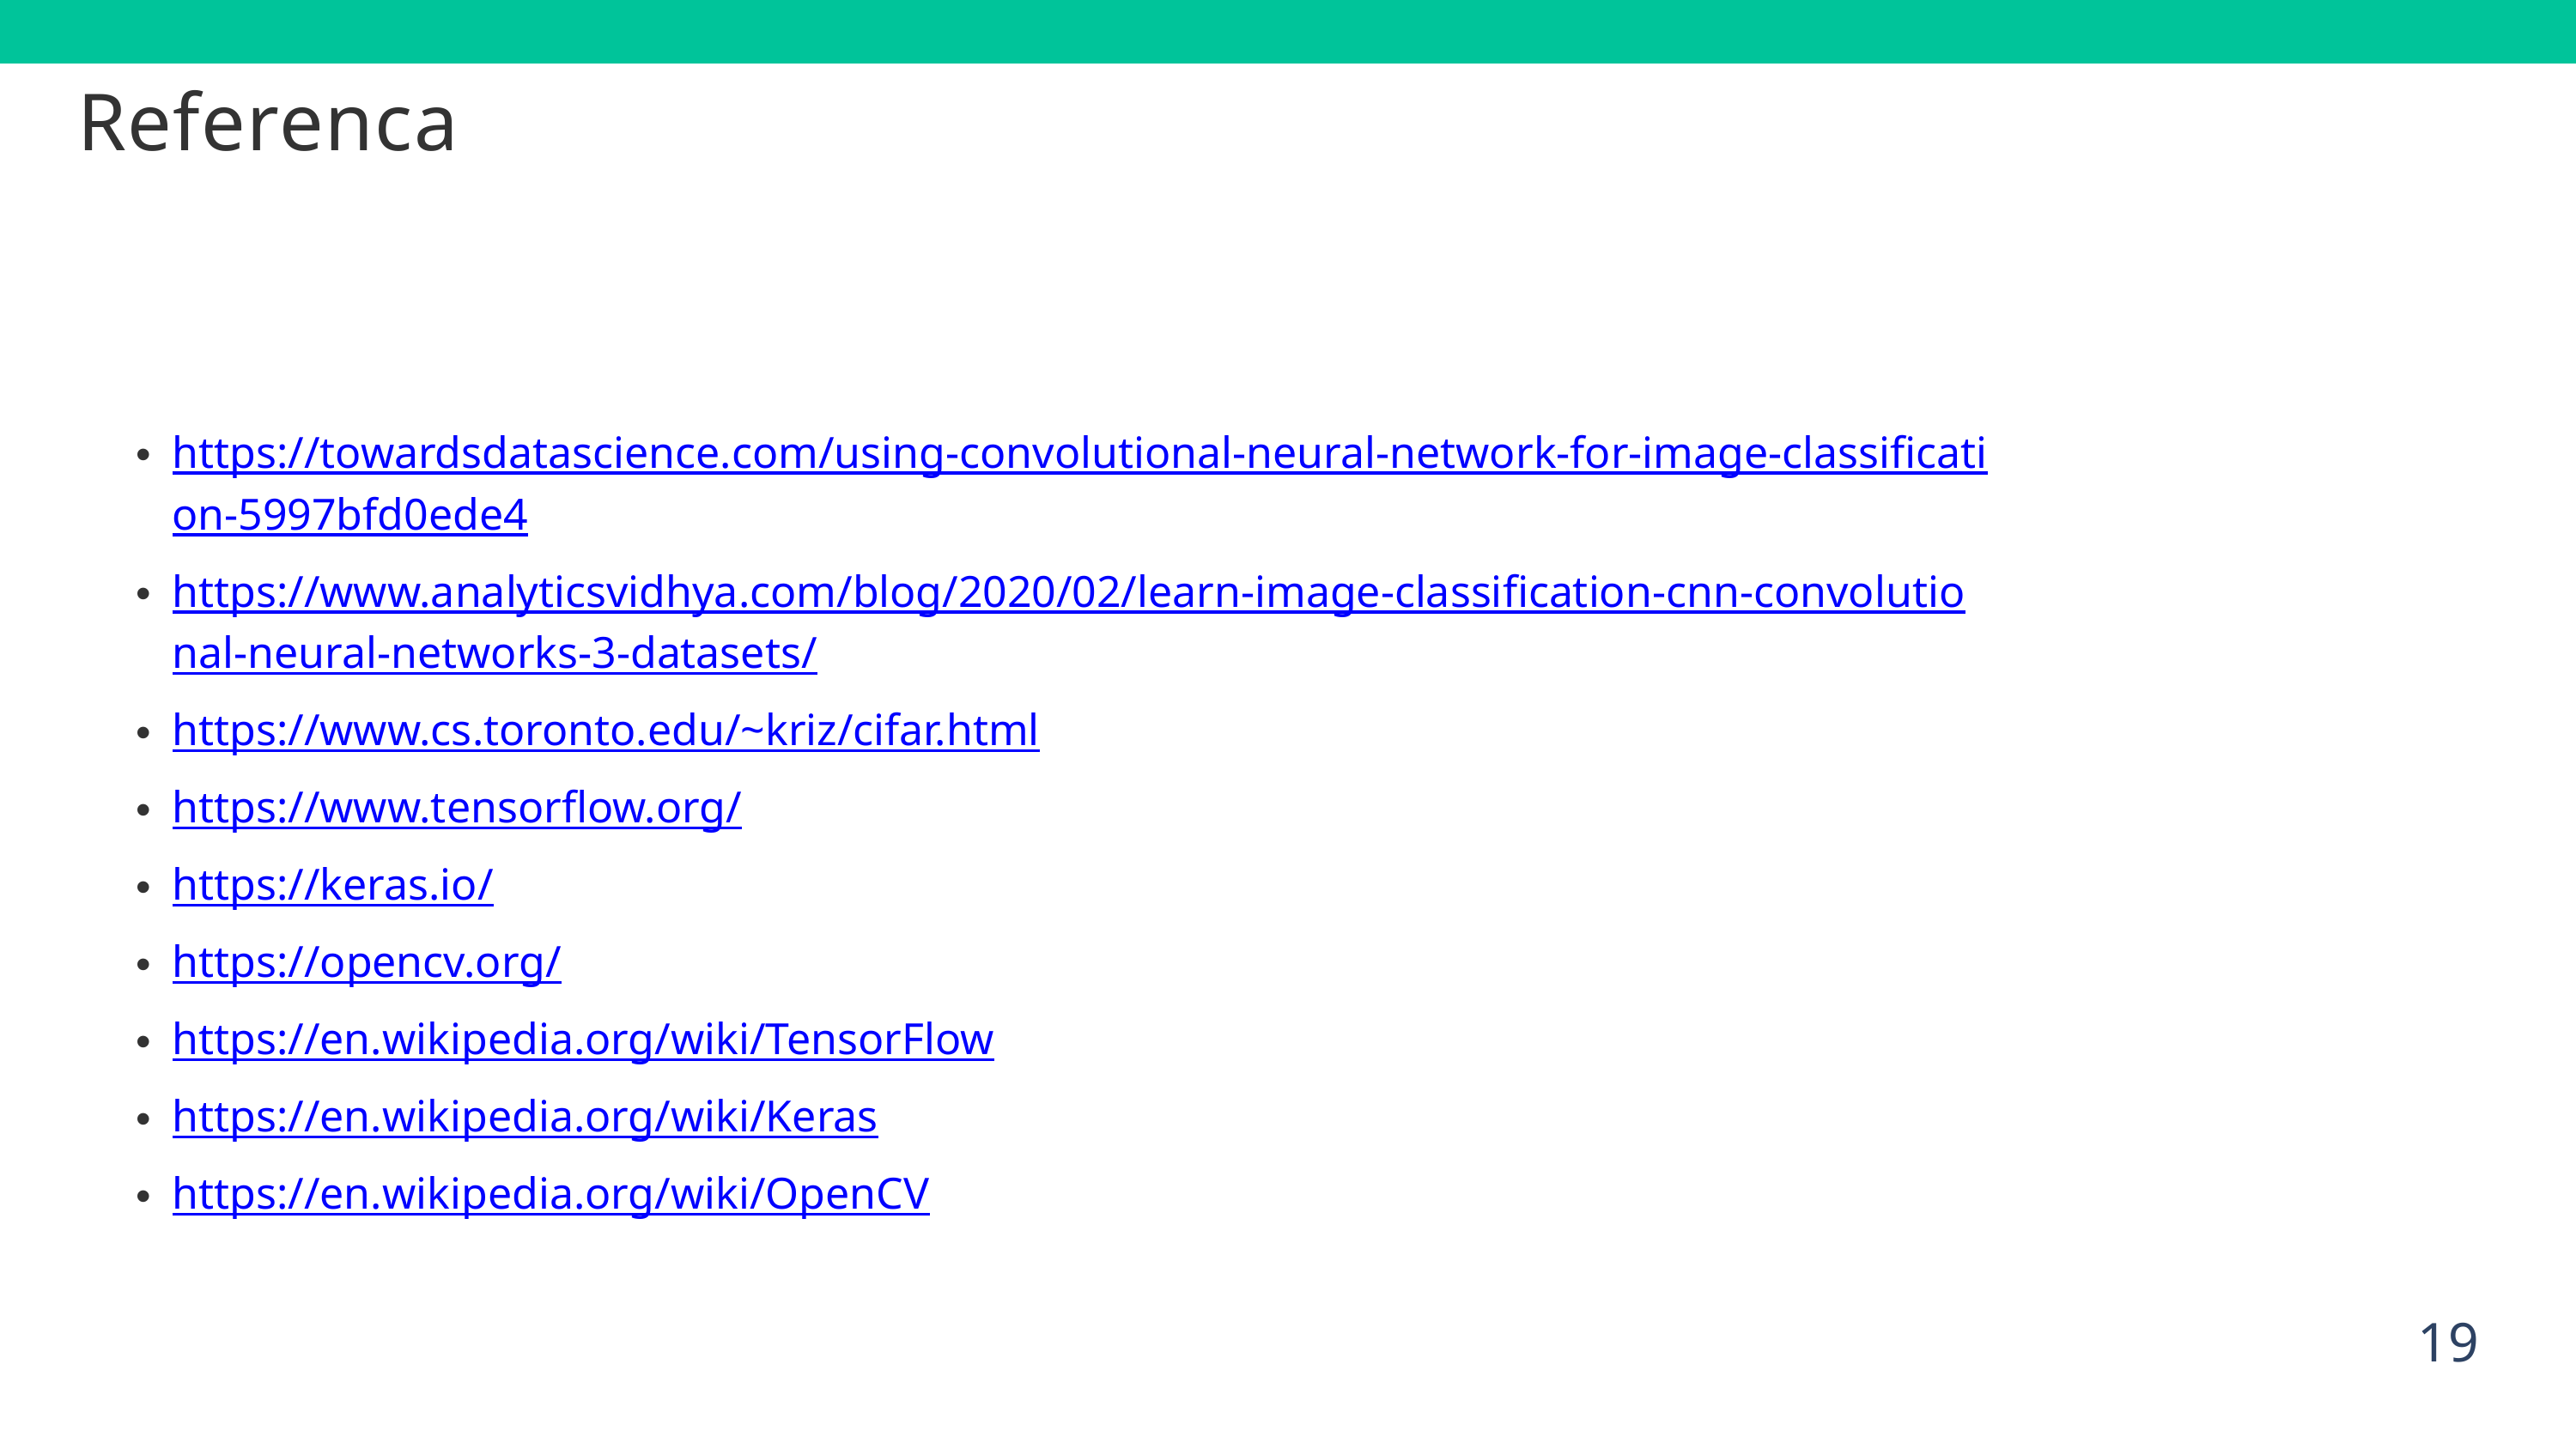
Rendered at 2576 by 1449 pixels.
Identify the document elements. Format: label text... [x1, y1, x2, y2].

text_box https://towardsdatascience.com/using-convolutional-neural-network-for-image-classification-5997bfd0ede4 https://www.analyticsvidhya.com/blog/2020/02/learn-image-classification-cnn-convolutional-neural-networks-3-datasets/ https://www.cs.toronto.edu/~kriz/cifar.html https://www.tensorflow.org/ https://keras.io/ https://opencv.org/ https://en.wikipedia.org/wiki/TensorFlow https://en.wikipedia.org/wiki/Keras https://en.wikipedia.org/wiki/OpenCV [99, 406, 1989, 1102]
title Referenca [64, 73, 1224, 200]
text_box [0, 0, 2576, 64]
text_box 19 [2383, 1286, 2480, 1373]
